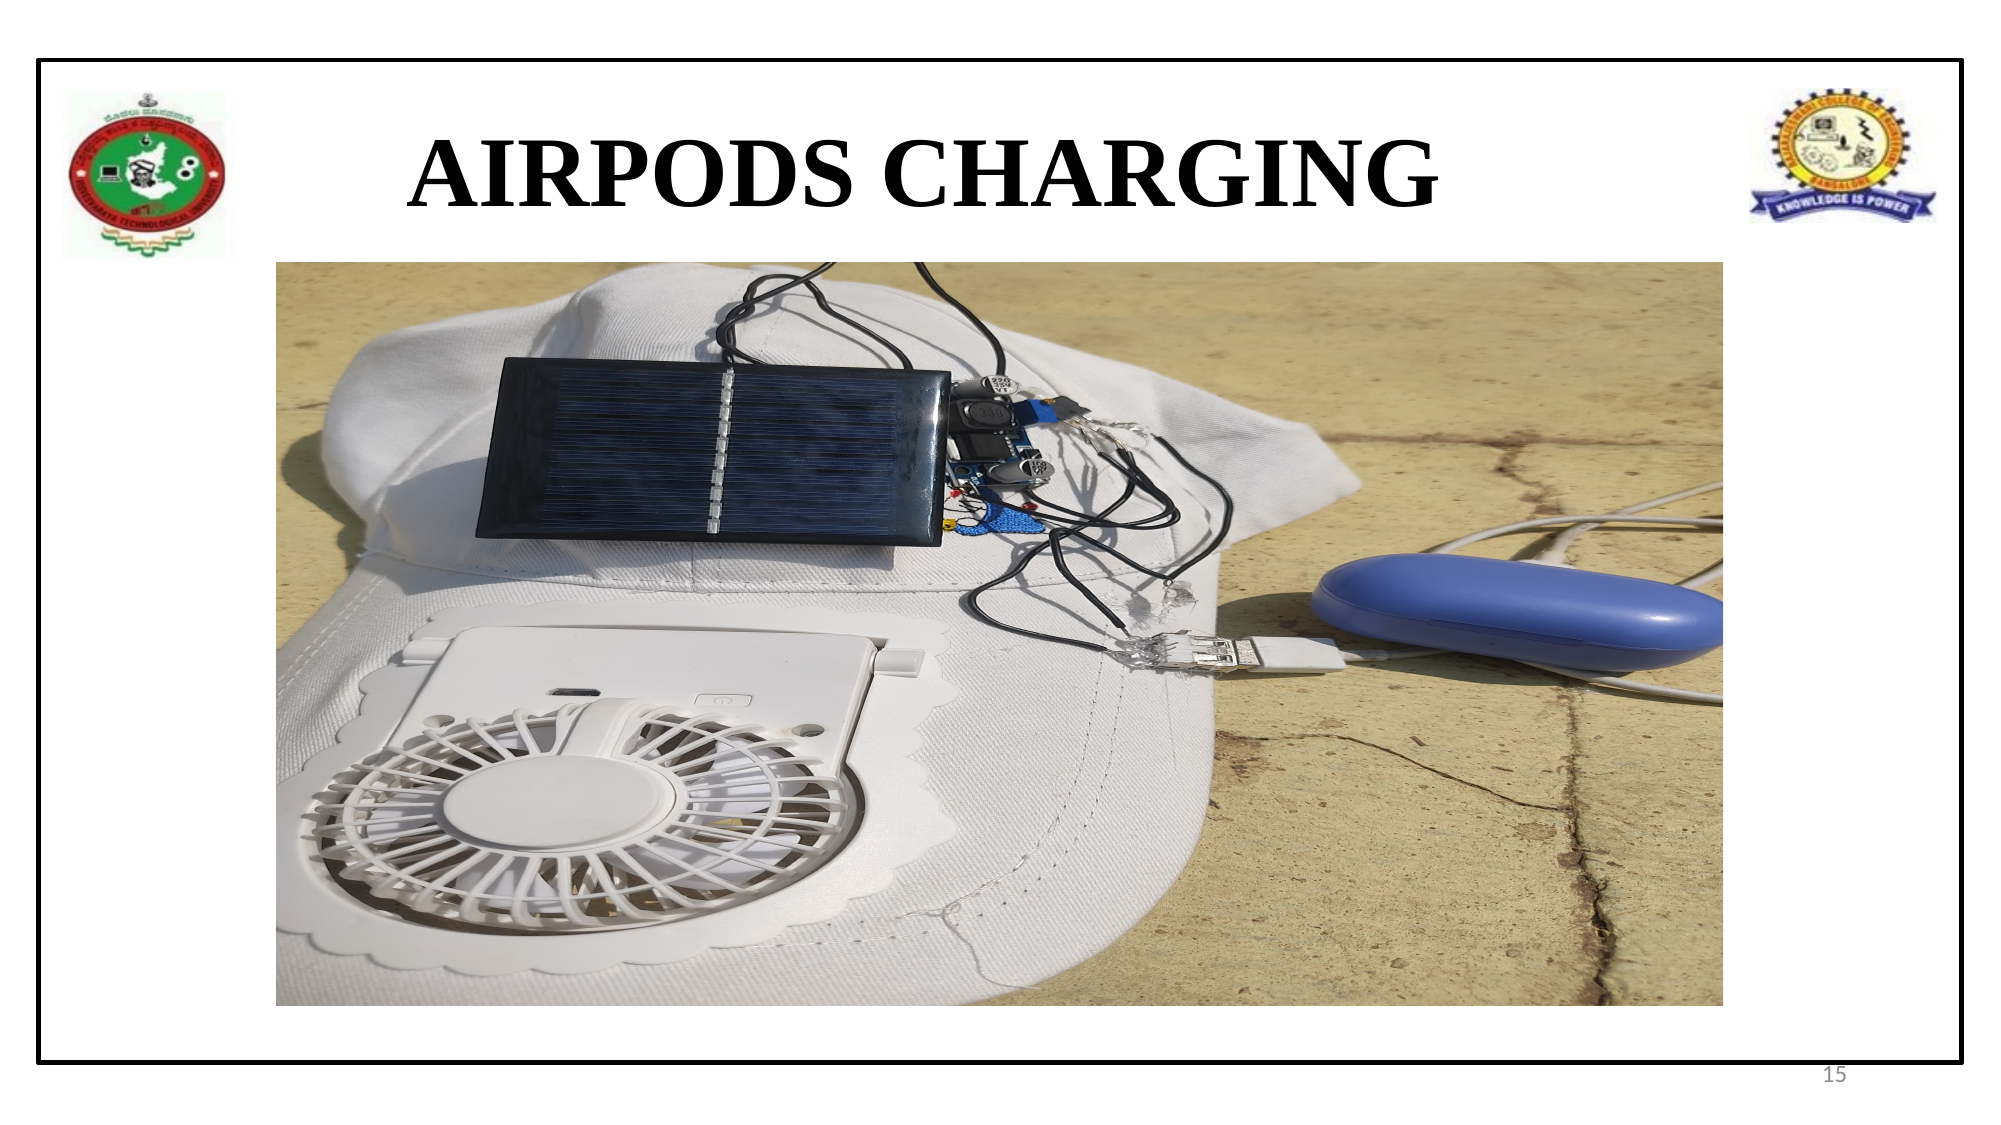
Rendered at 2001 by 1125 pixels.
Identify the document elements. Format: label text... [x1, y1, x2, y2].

picture [1749, 88, 1938, 223]
text_box [38, 60, 1962, 1063]
slide_number 15 [1412, 1063, 1863, 1103]
picture [62, 91, 236, 263]
picture [276, 262, 1724, 1006]
